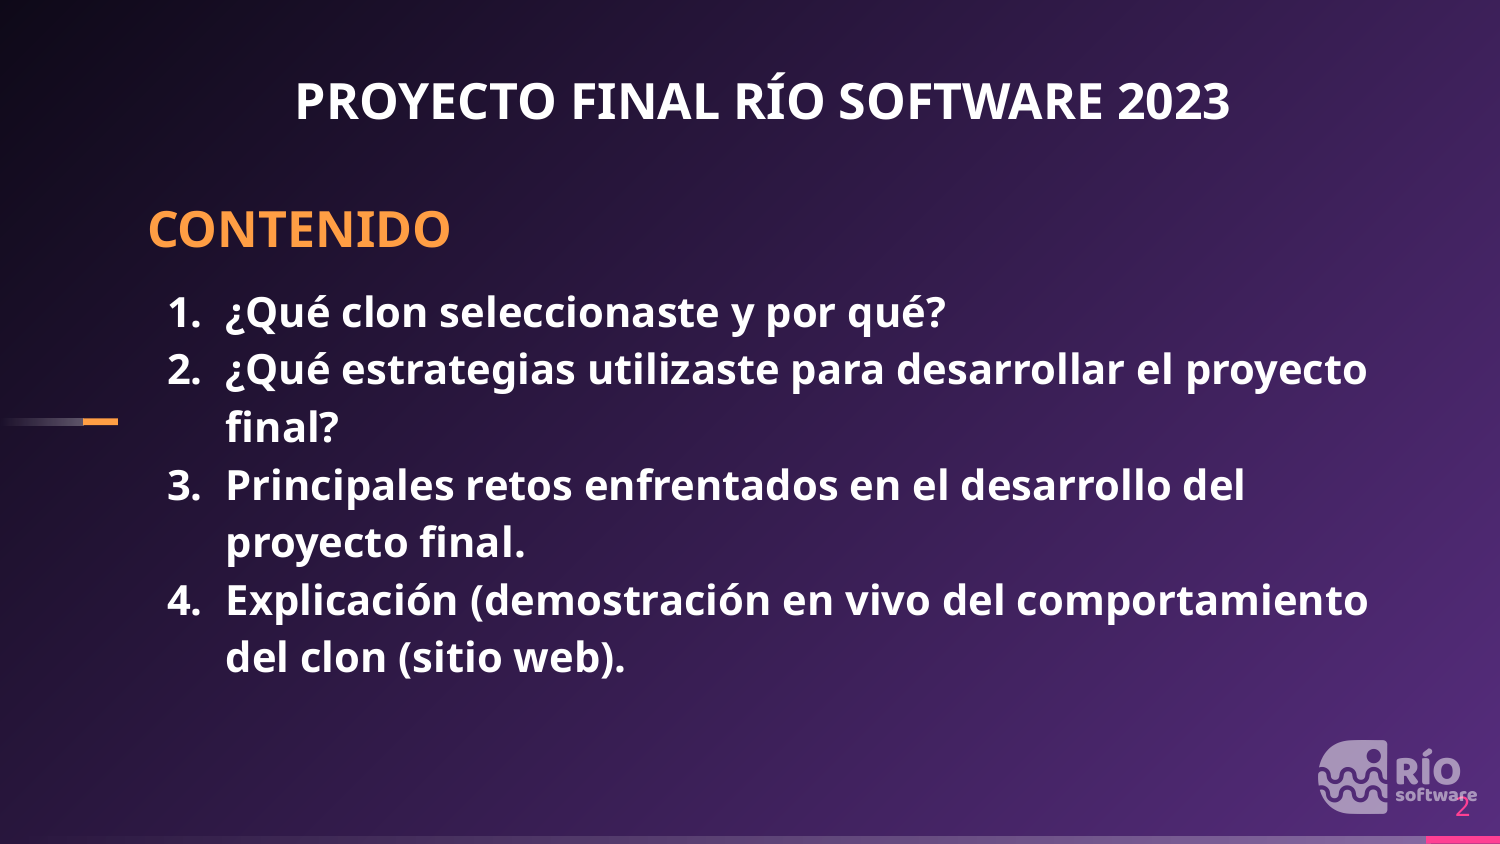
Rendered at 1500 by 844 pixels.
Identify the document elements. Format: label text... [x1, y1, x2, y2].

slide_number 2 [1426, 779, 1500, 837]
text_box PROYECTO FINAL RÍO SOFTWARE 2023 [128, 29, 1398, 177]
picture [1318, 740, 1477, 815]
text_box CONTENIDO [133, 189, 467, 266]
text_box ¿Qué clon seleccionaste y por qué? ¿Qué estrategias utilizaste para desarrollar el proyecto final? Principales retos enfrentados en el desarrollo del proyecto final. Explicación (demostración en vivo del comportamiento del clon (sitio web). [150, 278, 1398, 355]
